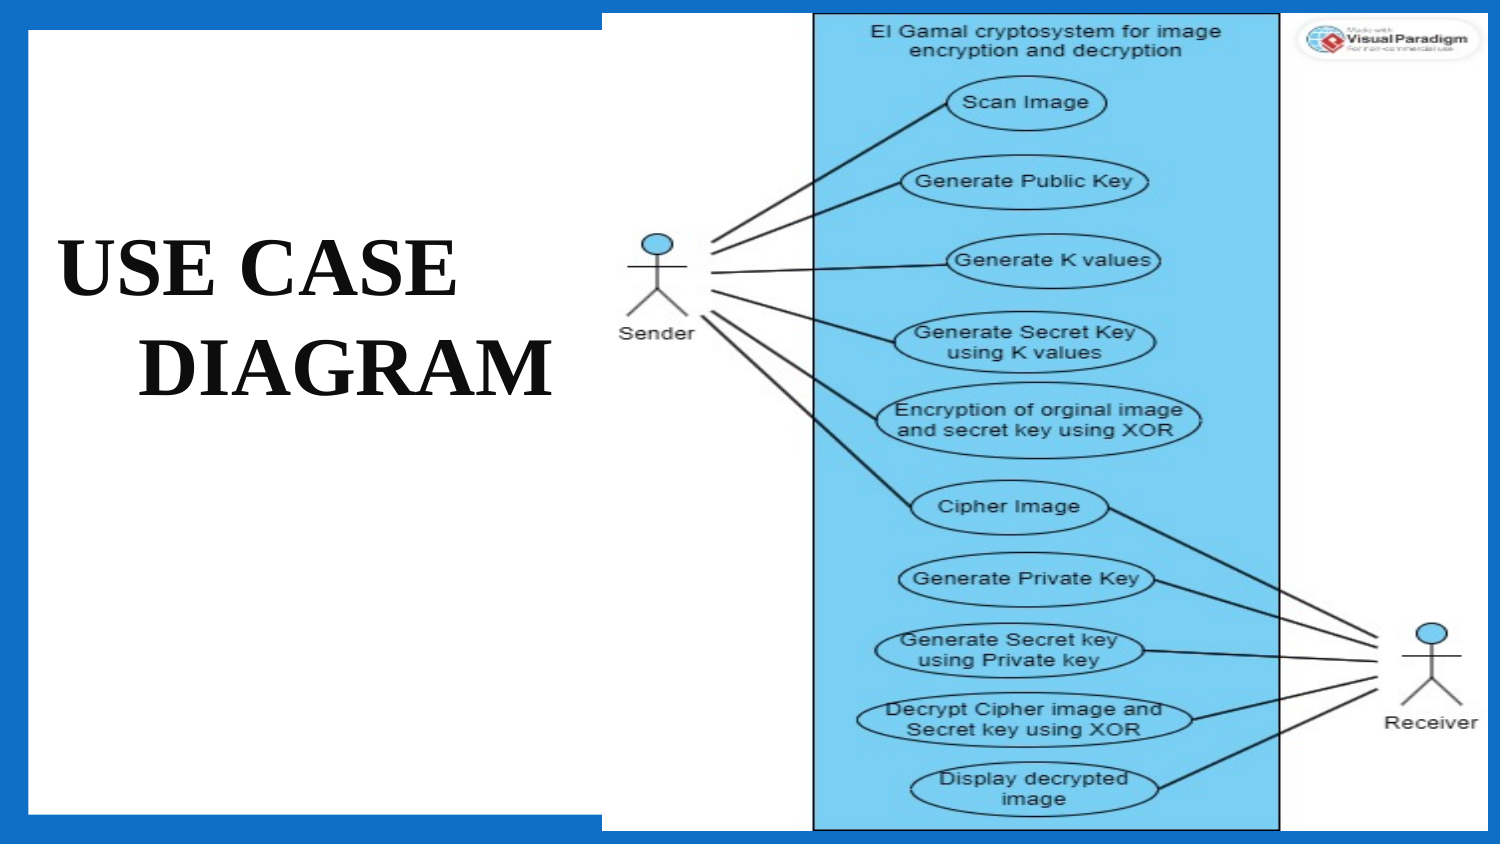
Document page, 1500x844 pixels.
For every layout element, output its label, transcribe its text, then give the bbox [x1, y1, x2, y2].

text_box USE CASE DIAGRAM [41, 204, 596, 420]
picture [601, 12, 1488, 831]
